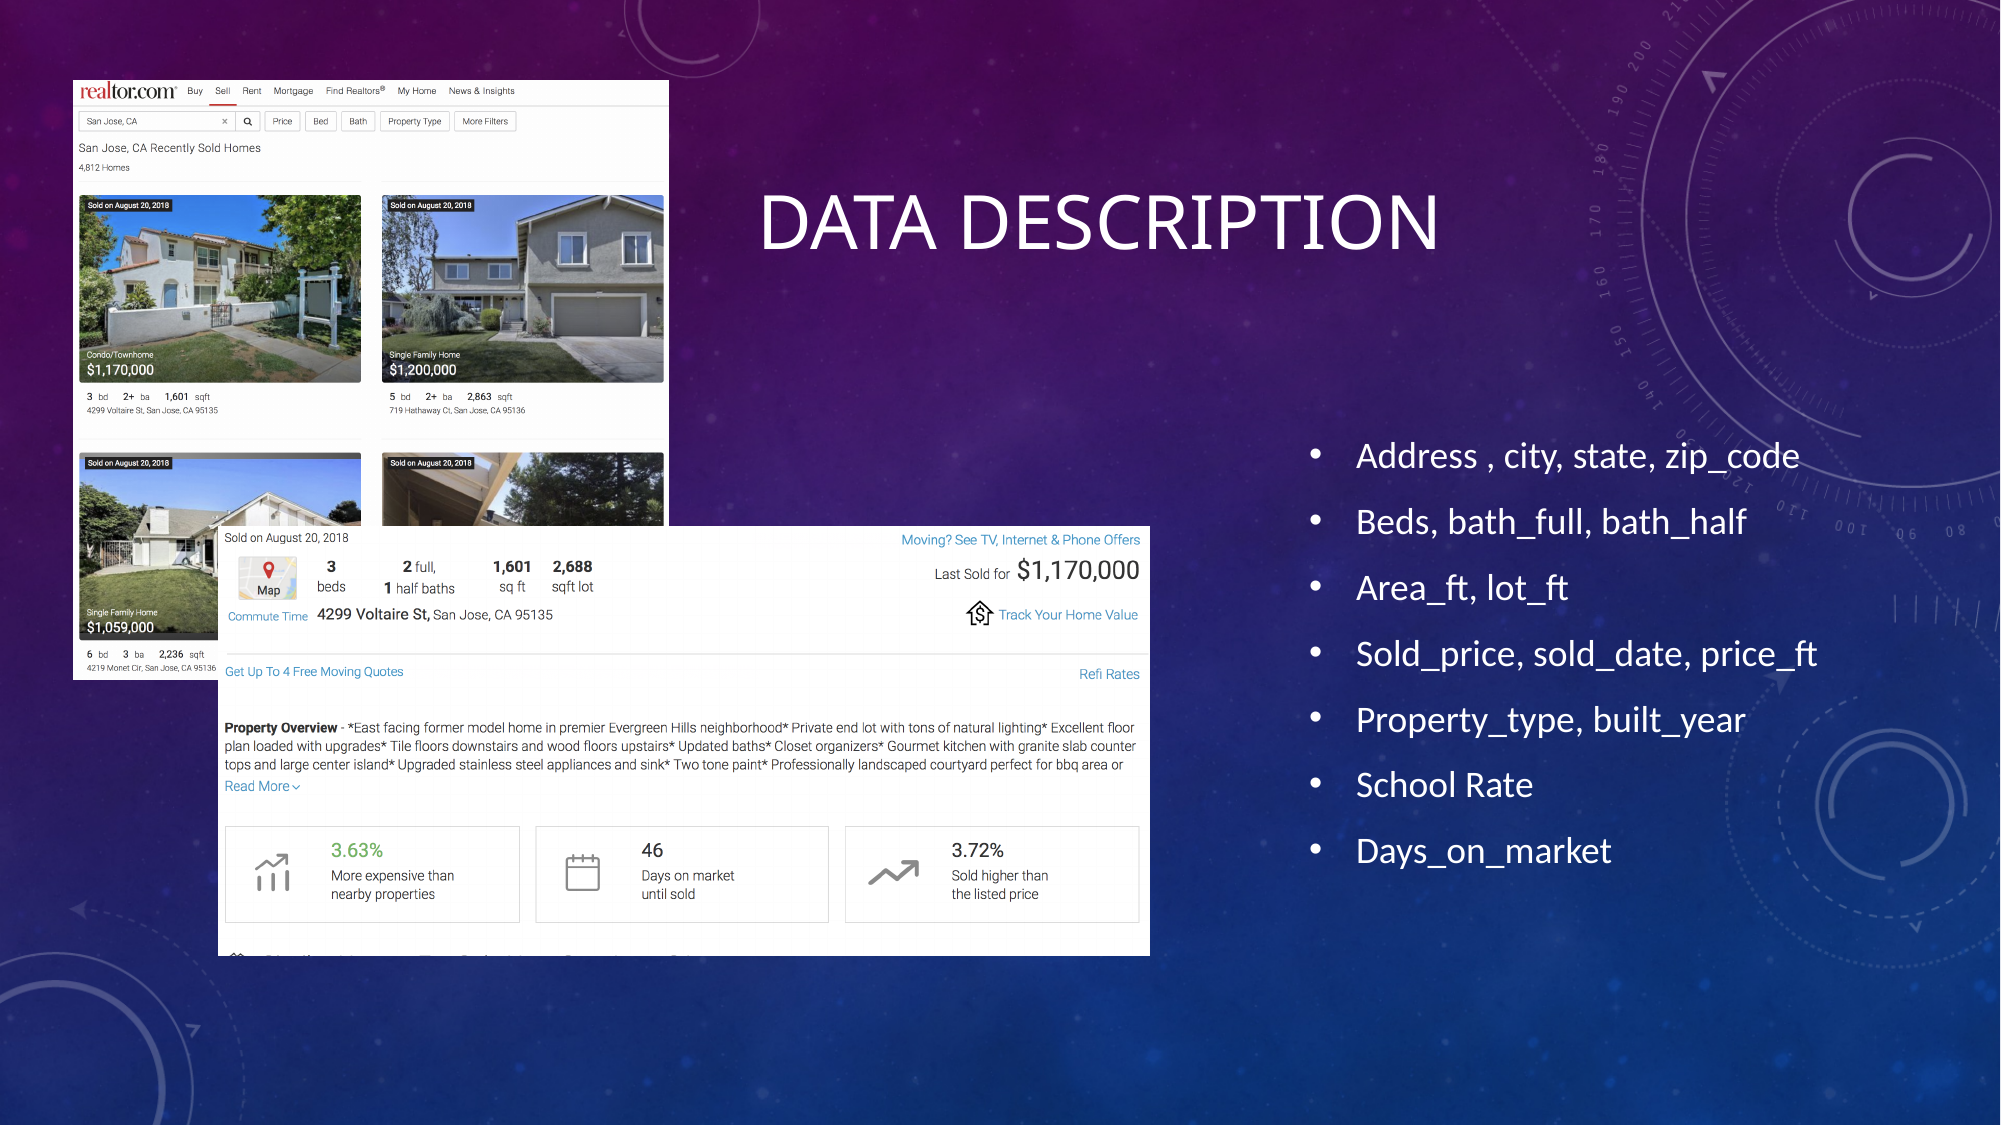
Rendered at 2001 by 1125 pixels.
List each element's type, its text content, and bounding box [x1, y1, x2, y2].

text_box Address , city, state, zip_code Beds, bath_full, bath_half Area_ft, lot_ft Sold_price, sold_date, price_ft Property_type, built_year School Rate Days_on_market [1294, 316, 2000, 987]
picture [0, 0, 2001, 1125]
title Data Description [742, 99, 1775, 339]
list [73, 80, 669, 680]
